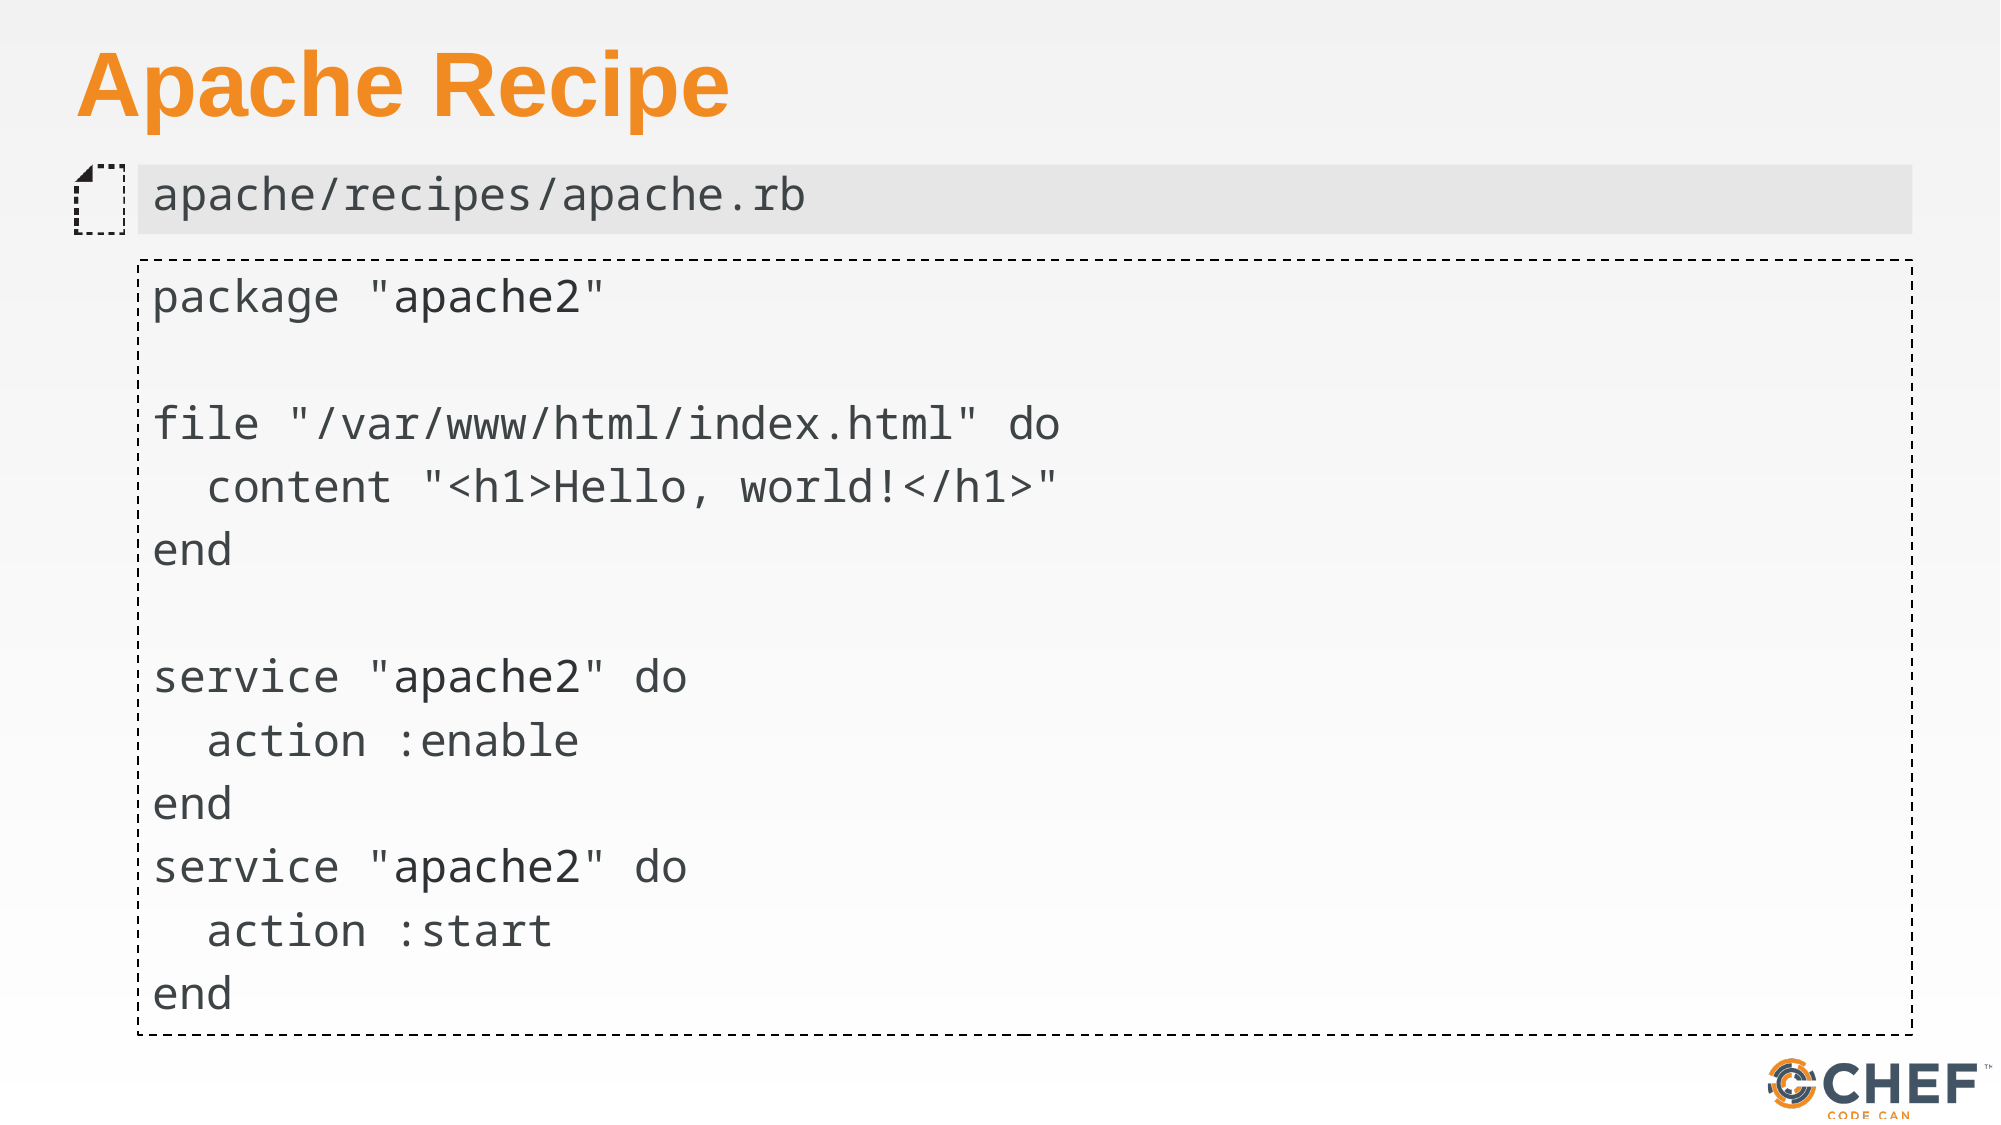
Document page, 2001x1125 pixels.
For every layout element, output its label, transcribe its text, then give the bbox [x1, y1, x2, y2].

title Apache Recipe [75, 37, 1913, 140]
list package "apache2" file "/var/www/html/index.html" do content "<h1>Hello, world!</h1>" end service "apache2" do action :enable end service "apache2" do action :start end [137, 259, 1913, 1036]
list apache/recipes/apache.rb [137, 164, 1913, 235]
